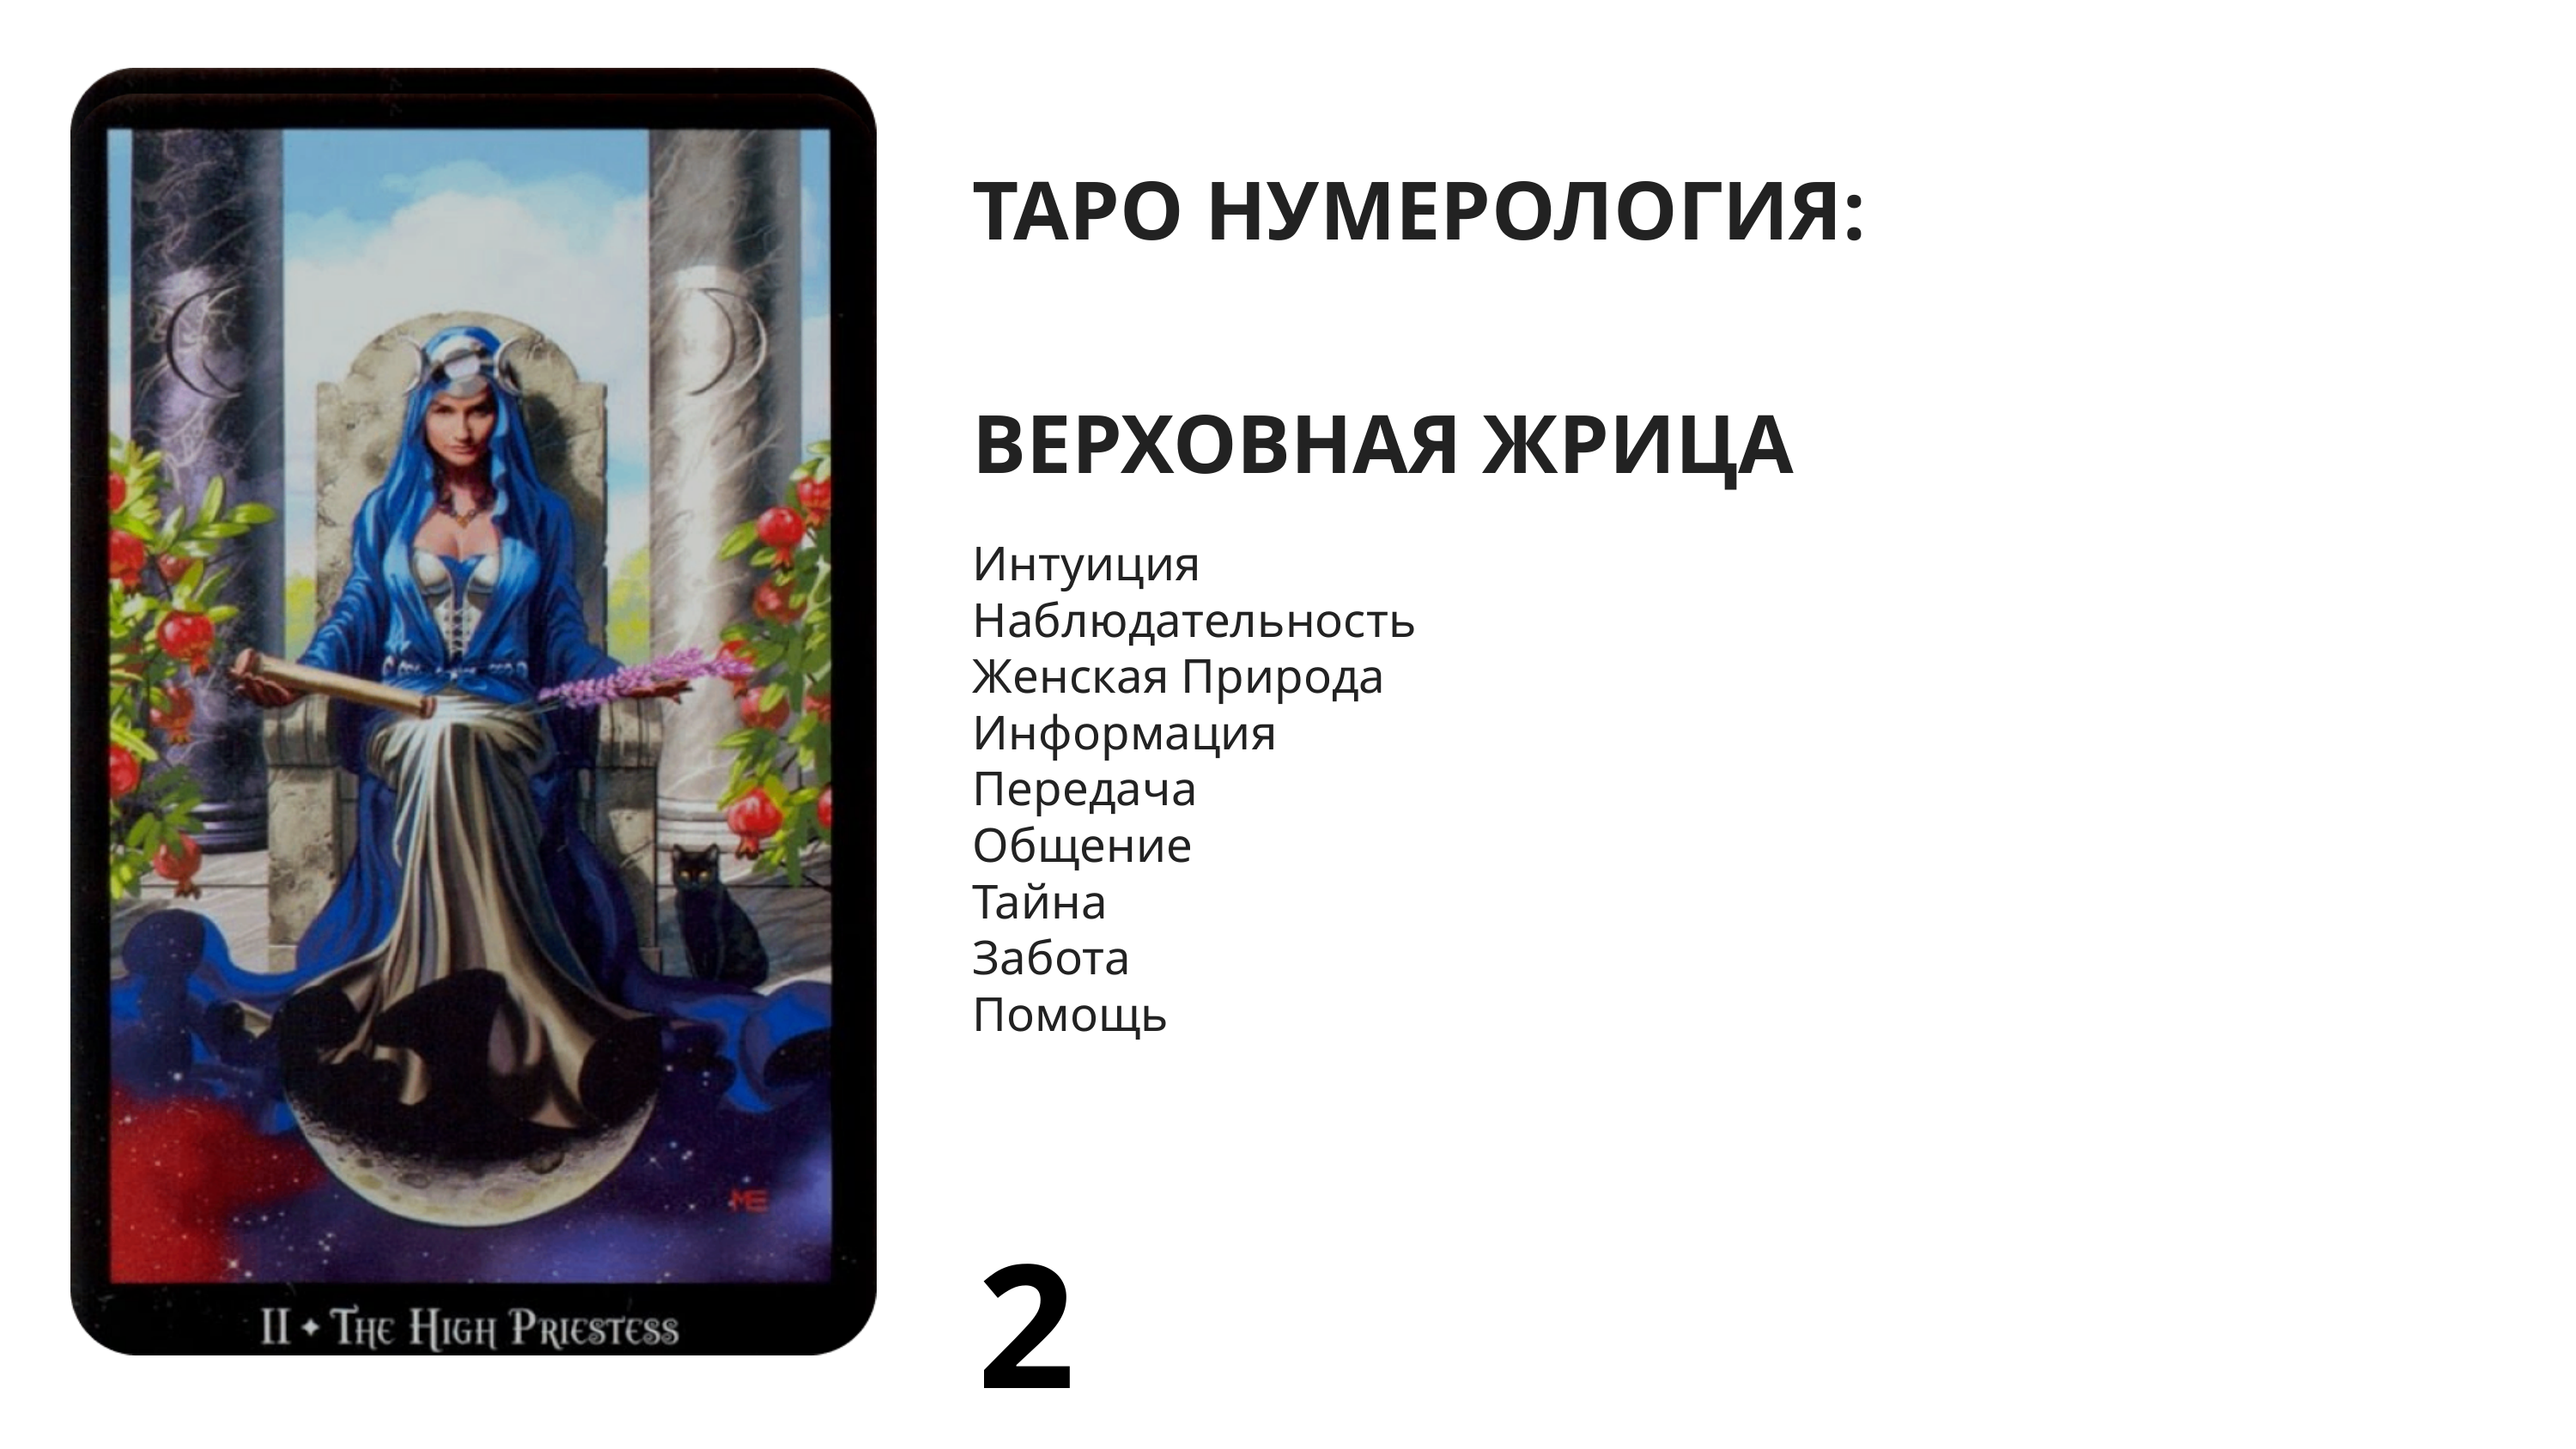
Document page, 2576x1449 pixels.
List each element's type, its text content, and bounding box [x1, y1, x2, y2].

text_box Интуиция Наблюдательность Женская Природа Информация Передача Общение Тайна Забота Помощь [972, 533, 1423, 1041]
picture [70, 68, 877, 1355]
text_box 2 [978, 1165, 1080, 1423]
text_box ТАРО НУМЕРОЛОГИЯ: ВЕРХОВНАЯ ЖРИЦА [972, 139, 2202, 534]
